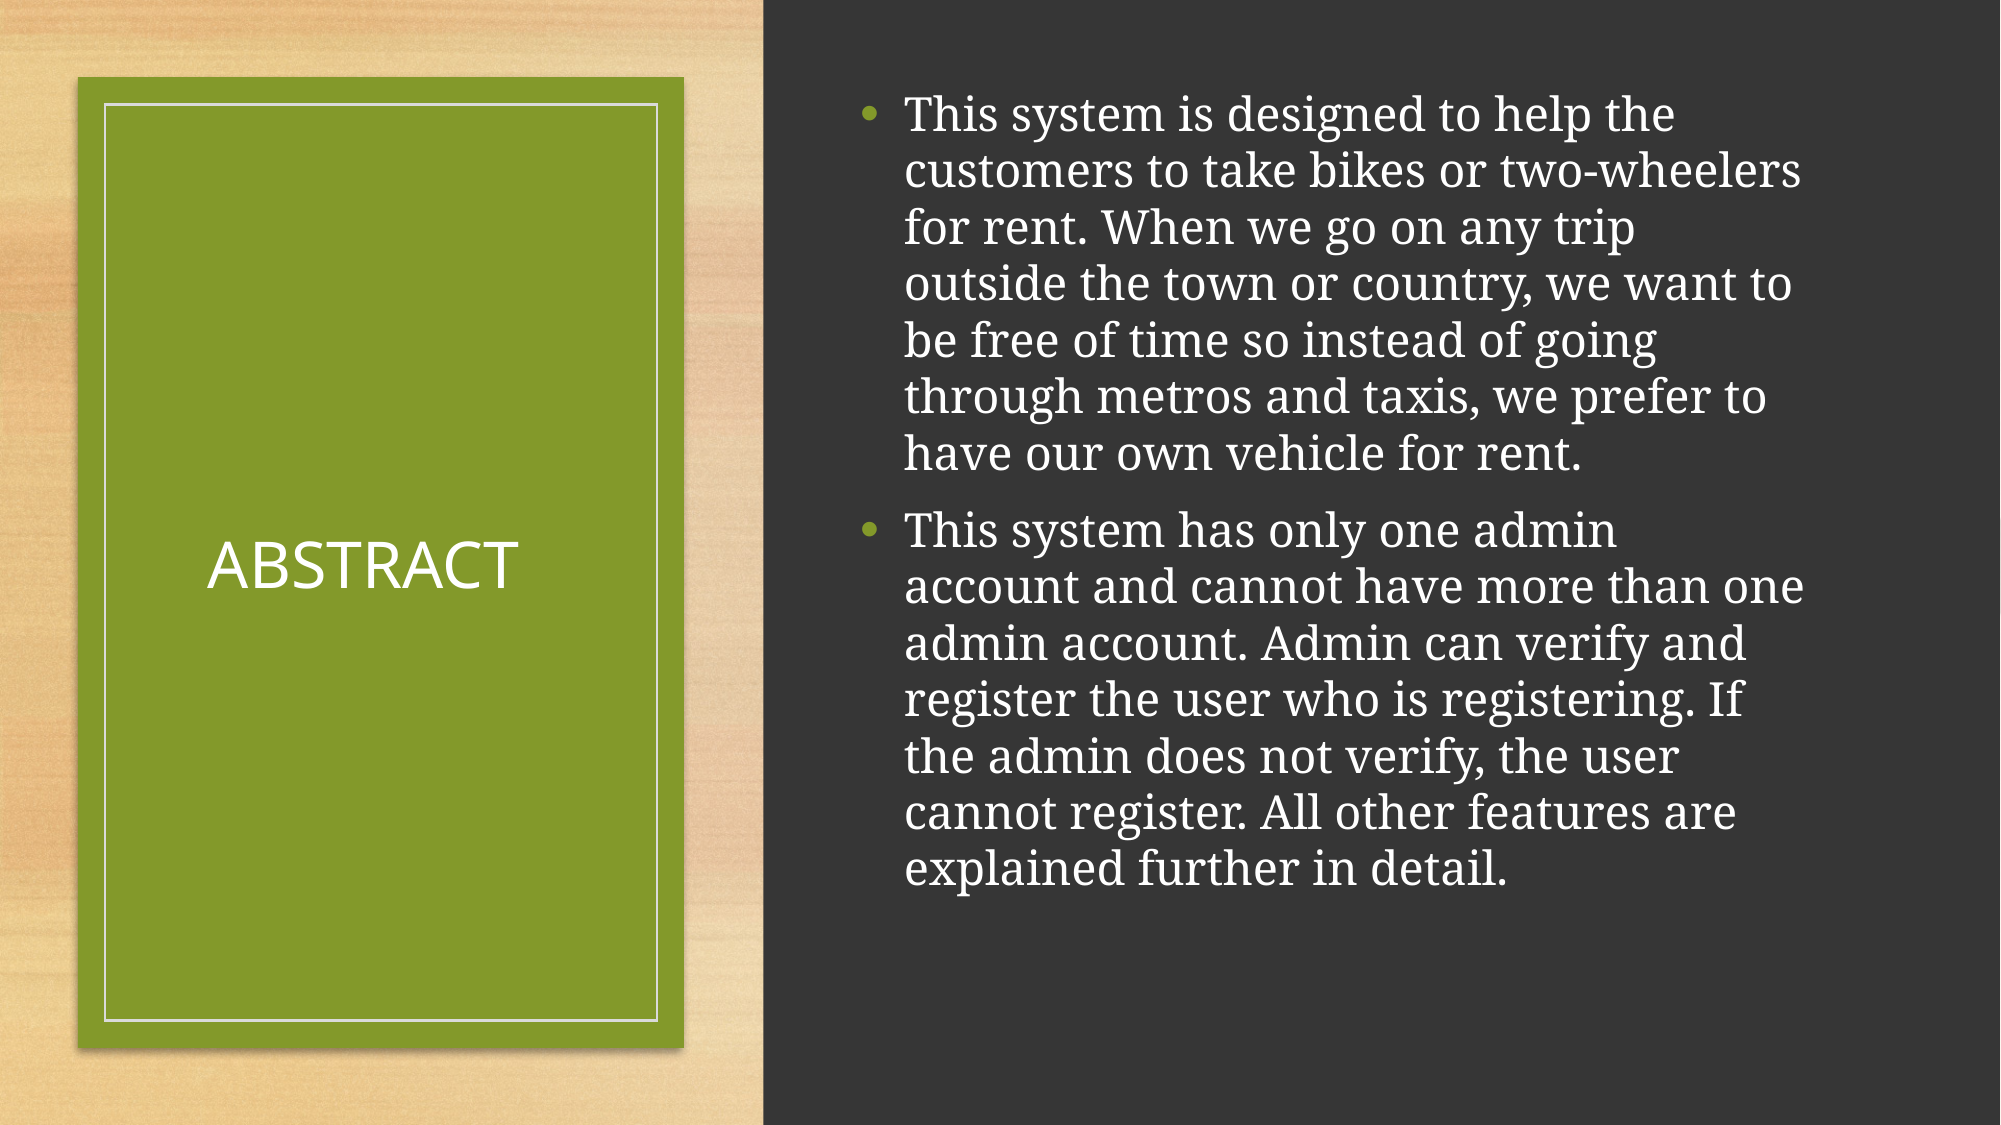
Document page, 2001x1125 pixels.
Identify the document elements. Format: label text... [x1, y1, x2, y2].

text_box [0, 0, 762, 1125]
text_box [77, 76, 685, 1049]
title ABSTRACT [156, 156, 605, 968]
text_box [762, 0, 2000, 1125]
text_box [104, 103, 658, 1021]
list This system is designed to help the customers to take bikes or two-wheelers for rent. When we go on any trip outside the town or country, we want to be free of time so instead of going through metros and taxis, we prefer to have our own vehicle for rent. This system has only one admin account and cannot have more than one admin account. Admin can verify and register the user who is registering. If the admin does not verify, the user cannot register. All other features are explained further in detail. [844, 77, 1822, 964]
